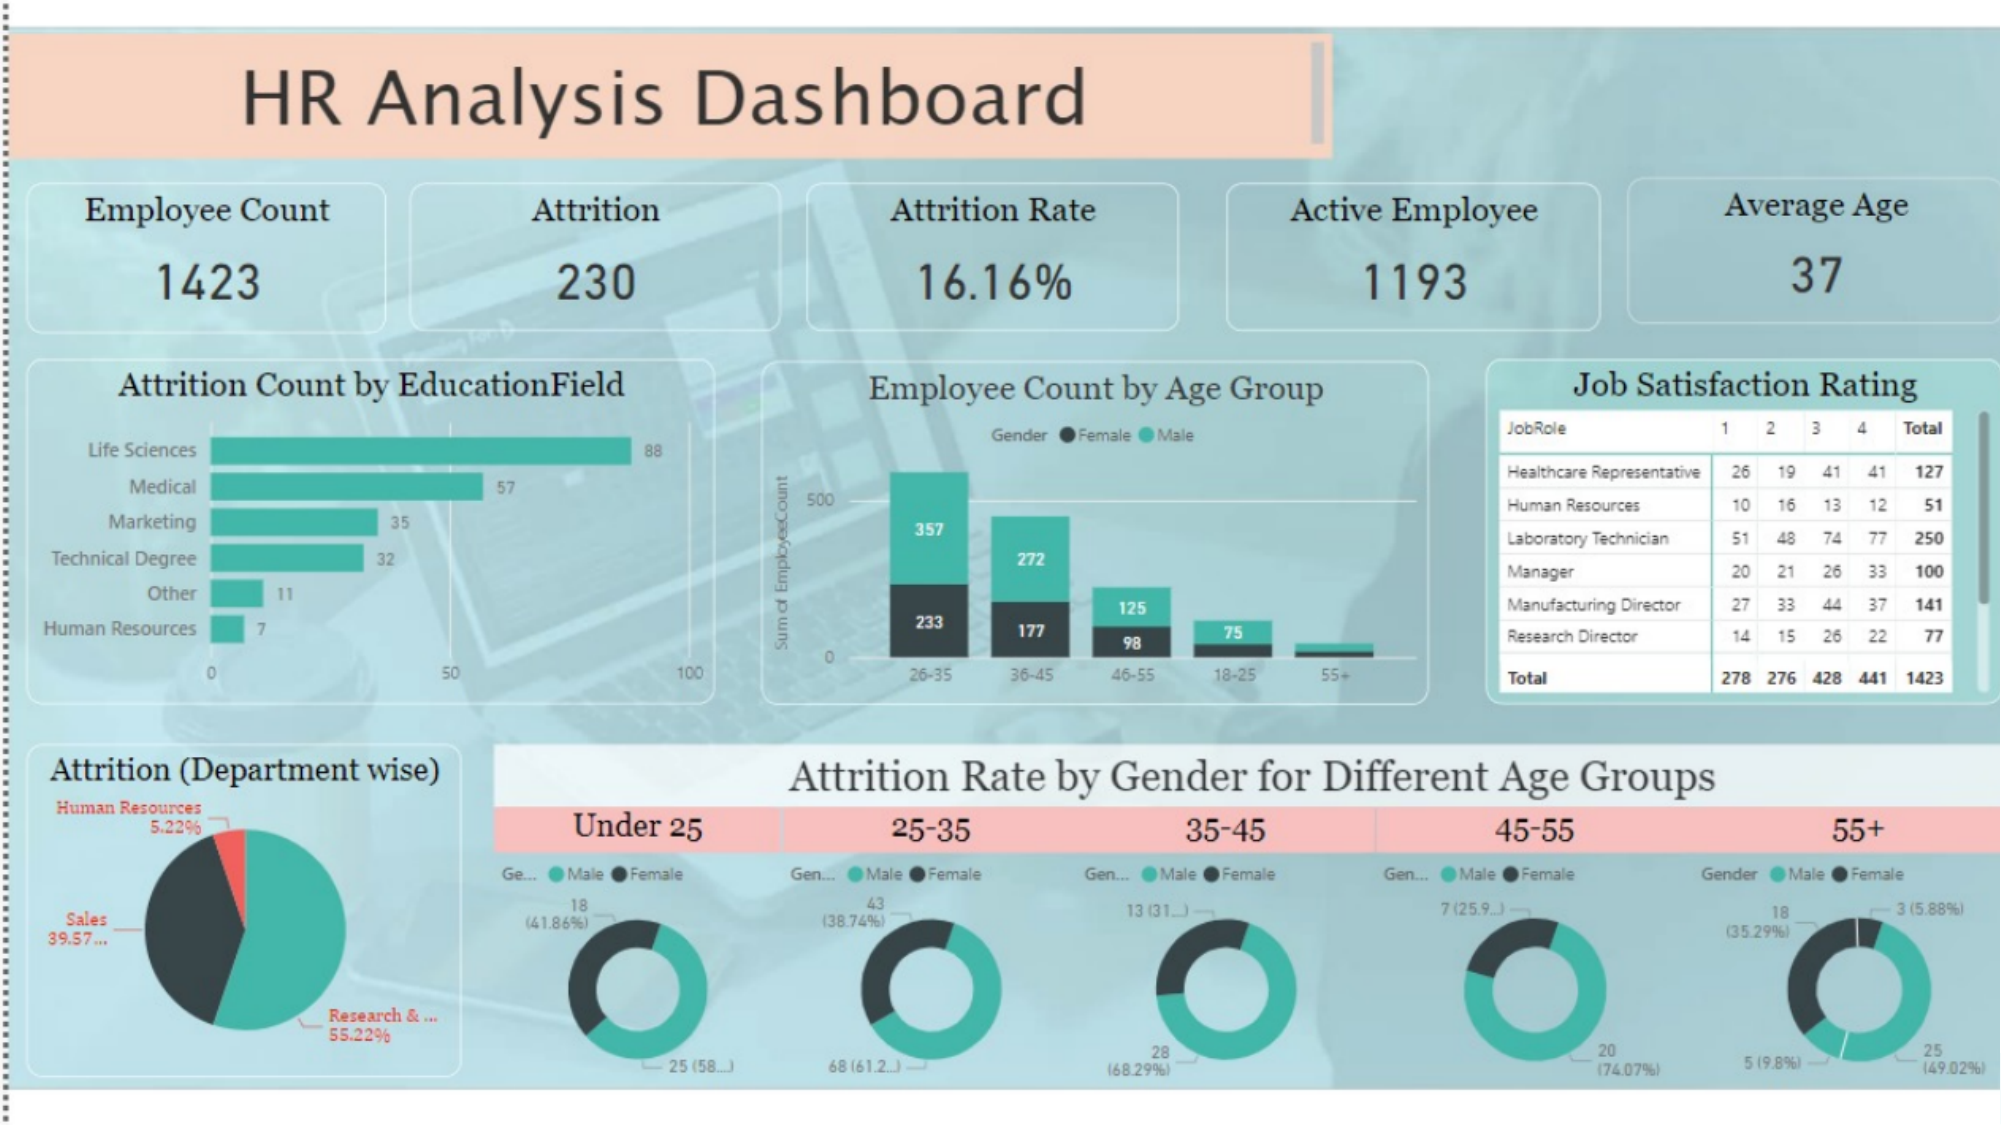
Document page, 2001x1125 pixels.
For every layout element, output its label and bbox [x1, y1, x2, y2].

list [0, 0, 2000, 1125]
